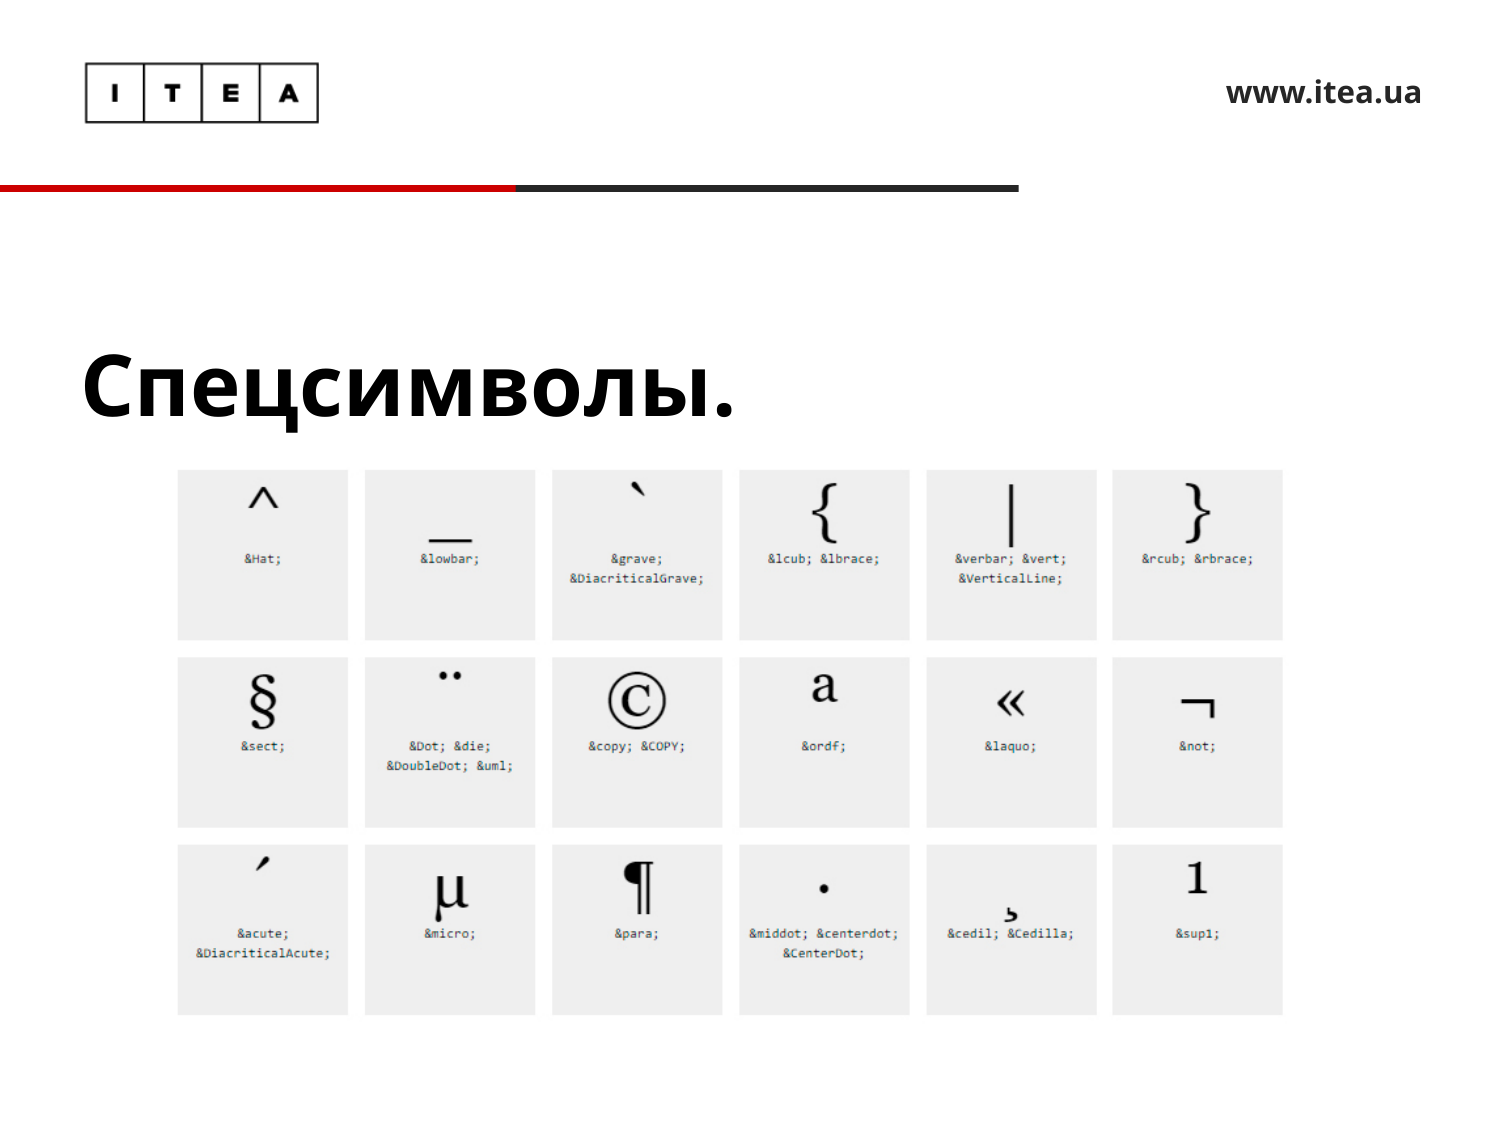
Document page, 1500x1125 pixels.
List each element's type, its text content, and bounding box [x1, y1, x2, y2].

text_box [516, 185, 1019, 192]
text_box [0, 185, 516, 192]
picture [157, 457, 1293, 1028]
picture [57, 49, 344, 133]
text_box www.itea.ua [1172, 66, 1477, 115]
title Спецсимволы. [65, 323, 1341, 422]
text_box [80, 481, 1304, 1052]
